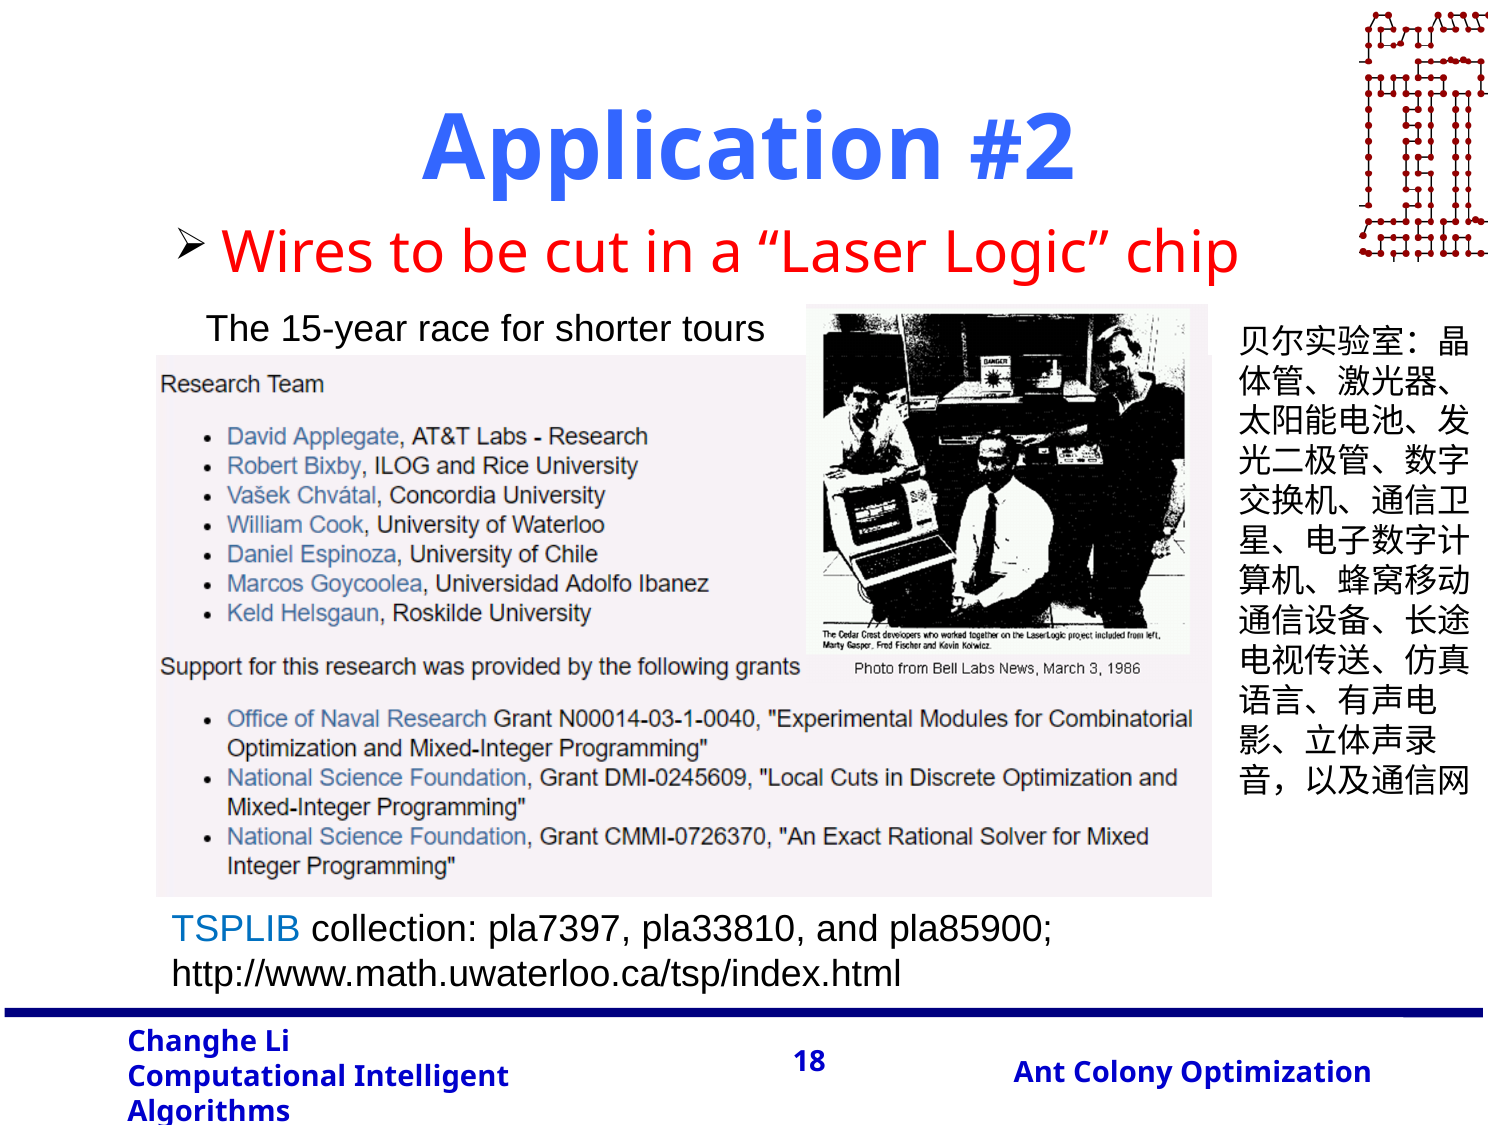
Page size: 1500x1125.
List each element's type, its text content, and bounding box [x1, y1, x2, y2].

list Wires to be cut in a “Laser Logic” chip [84, 206, 1360, 932]
text_box 贝尔实验室：晶体管、激光器、太阳能电池、发光二极管、数字交换机、通信卫星、电子数字计算机、蜂窝移动通信设备、长途电视传送、仿真语言、有声电影、立体声录音，以及通信网 [1223, 312, 1488, 807]
picture [1359, 10, 1488, 262]
title Application #2 [43, 17, 1359, 205]
text_box TSPLIB collection: pla7397, pla33810, and pla85900; http://www.math.uwaterloo.ca/tsp/index.html [156, 898, 1157, 1002]
text_box The 15-year race for shorter tours [190, 296, 781, 355]
picture [156, 304, 1212, 898]
